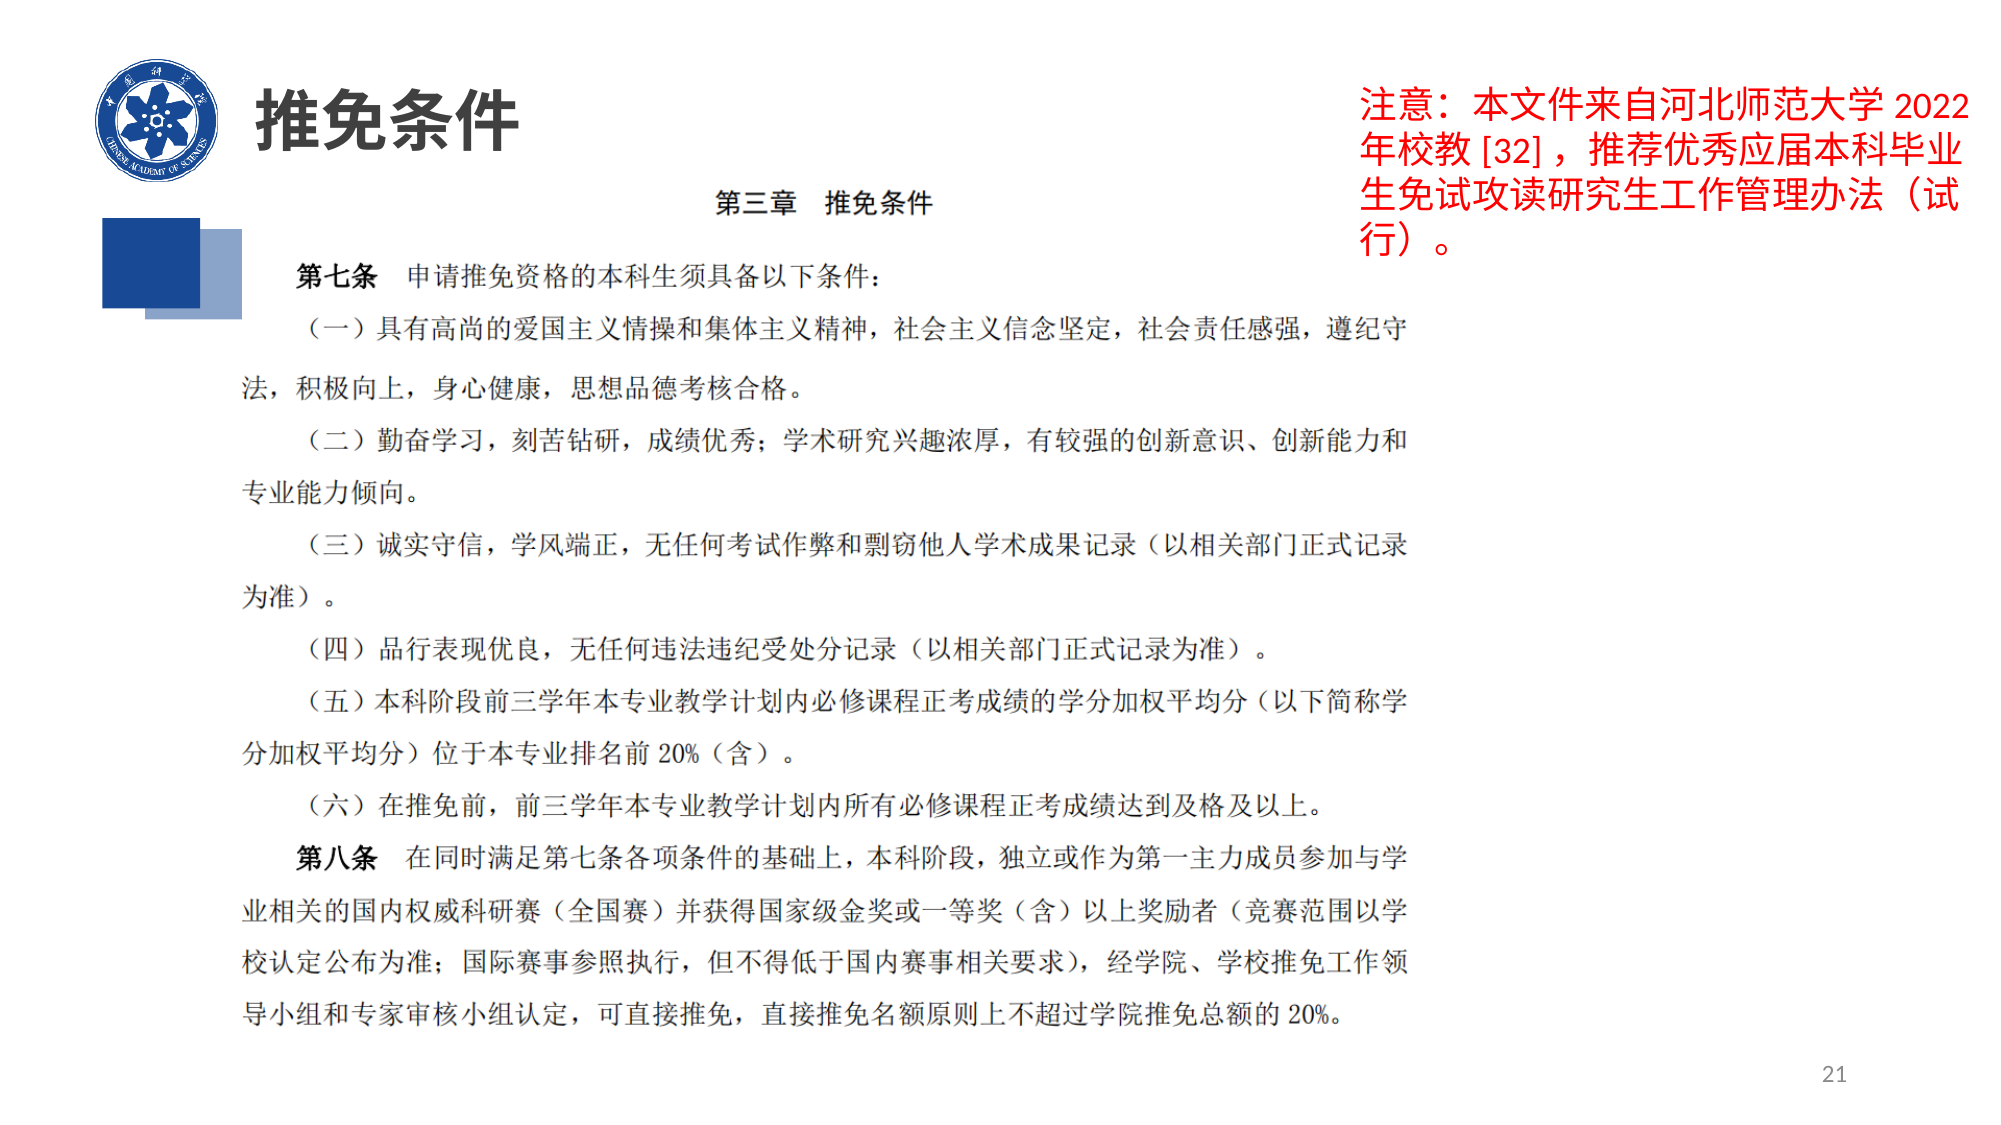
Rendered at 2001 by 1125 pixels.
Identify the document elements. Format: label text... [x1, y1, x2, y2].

picture [242, 181, 1412, 1031]
text_box 注意：本文件来自河北师范大学2022年校教[32]，推荐优秀应届本科毕业生免试攻读研究生工作管理办法（试行）。 [1345, 73, 2000, 269]
text_box 推免条件 [234, 84, 1020, 154]
text_box [144, 228, 242, 320]
text_box [101, 217, 201, 309]
picture [95, 59, 218, 182]
slide_number 21 [1412, 1042, 1863, 1103]
